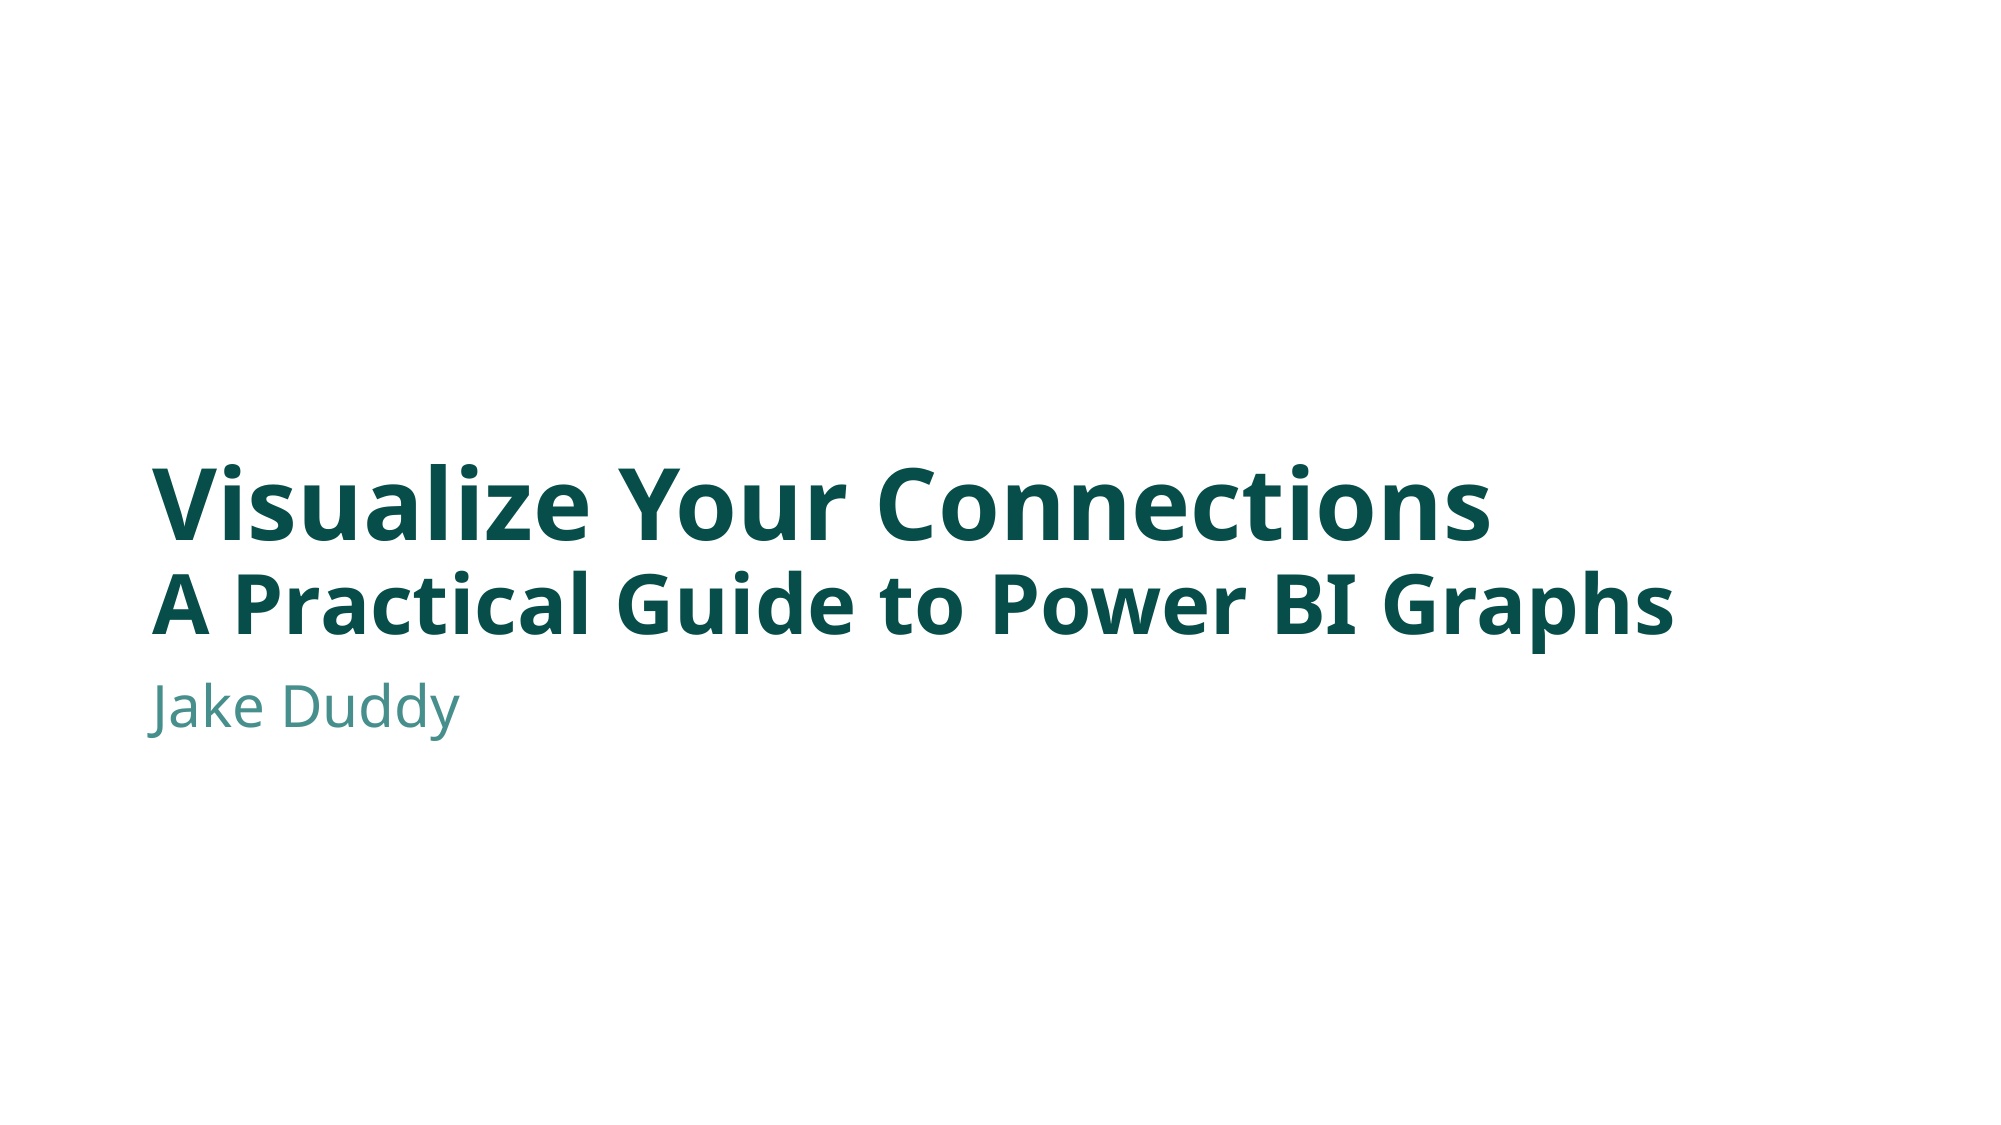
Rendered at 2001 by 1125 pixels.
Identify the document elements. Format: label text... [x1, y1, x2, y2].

text_box Visualize Your Connections A Practical Guide to Power BI Graphs [137, 444, 1876, 662]
text_box Jake Duddy [137, 669, 1863, 1014]
